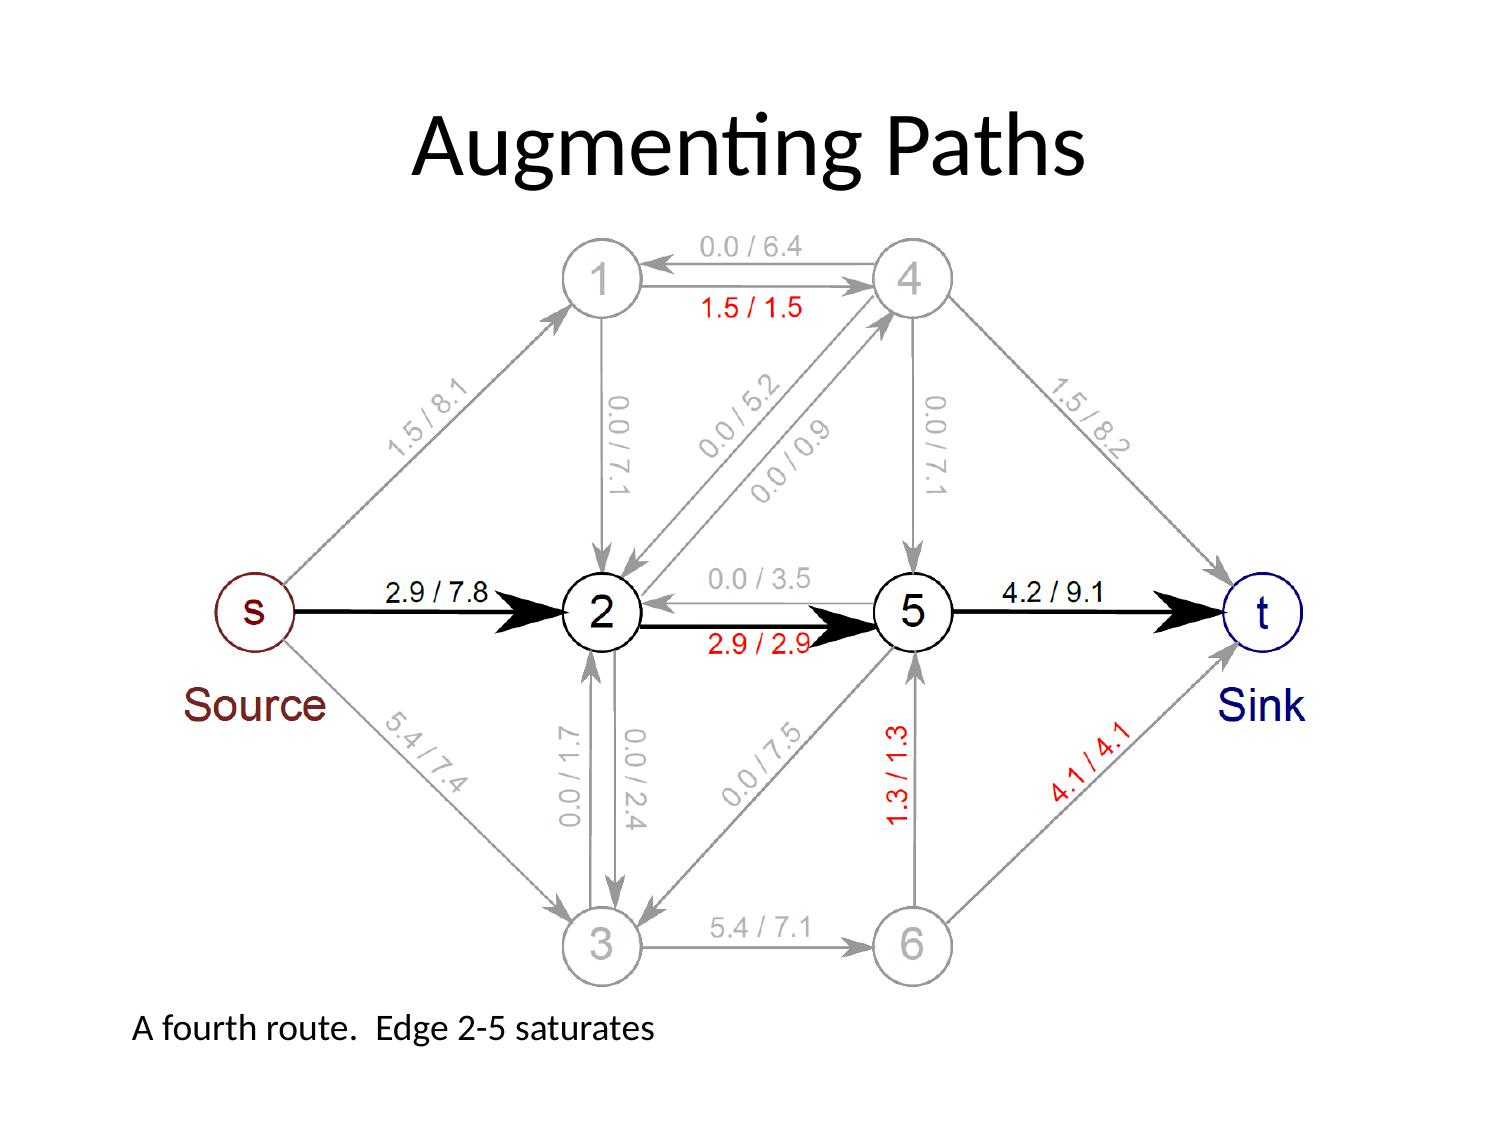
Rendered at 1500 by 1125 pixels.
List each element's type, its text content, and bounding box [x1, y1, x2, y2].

text_box A fourth route. Edge 2-5 saturates [117, 996, 1453, 1056]
picture [185, 233, 1309, 990]
title Augmenting Paths [75, 45, 1425, 233]
